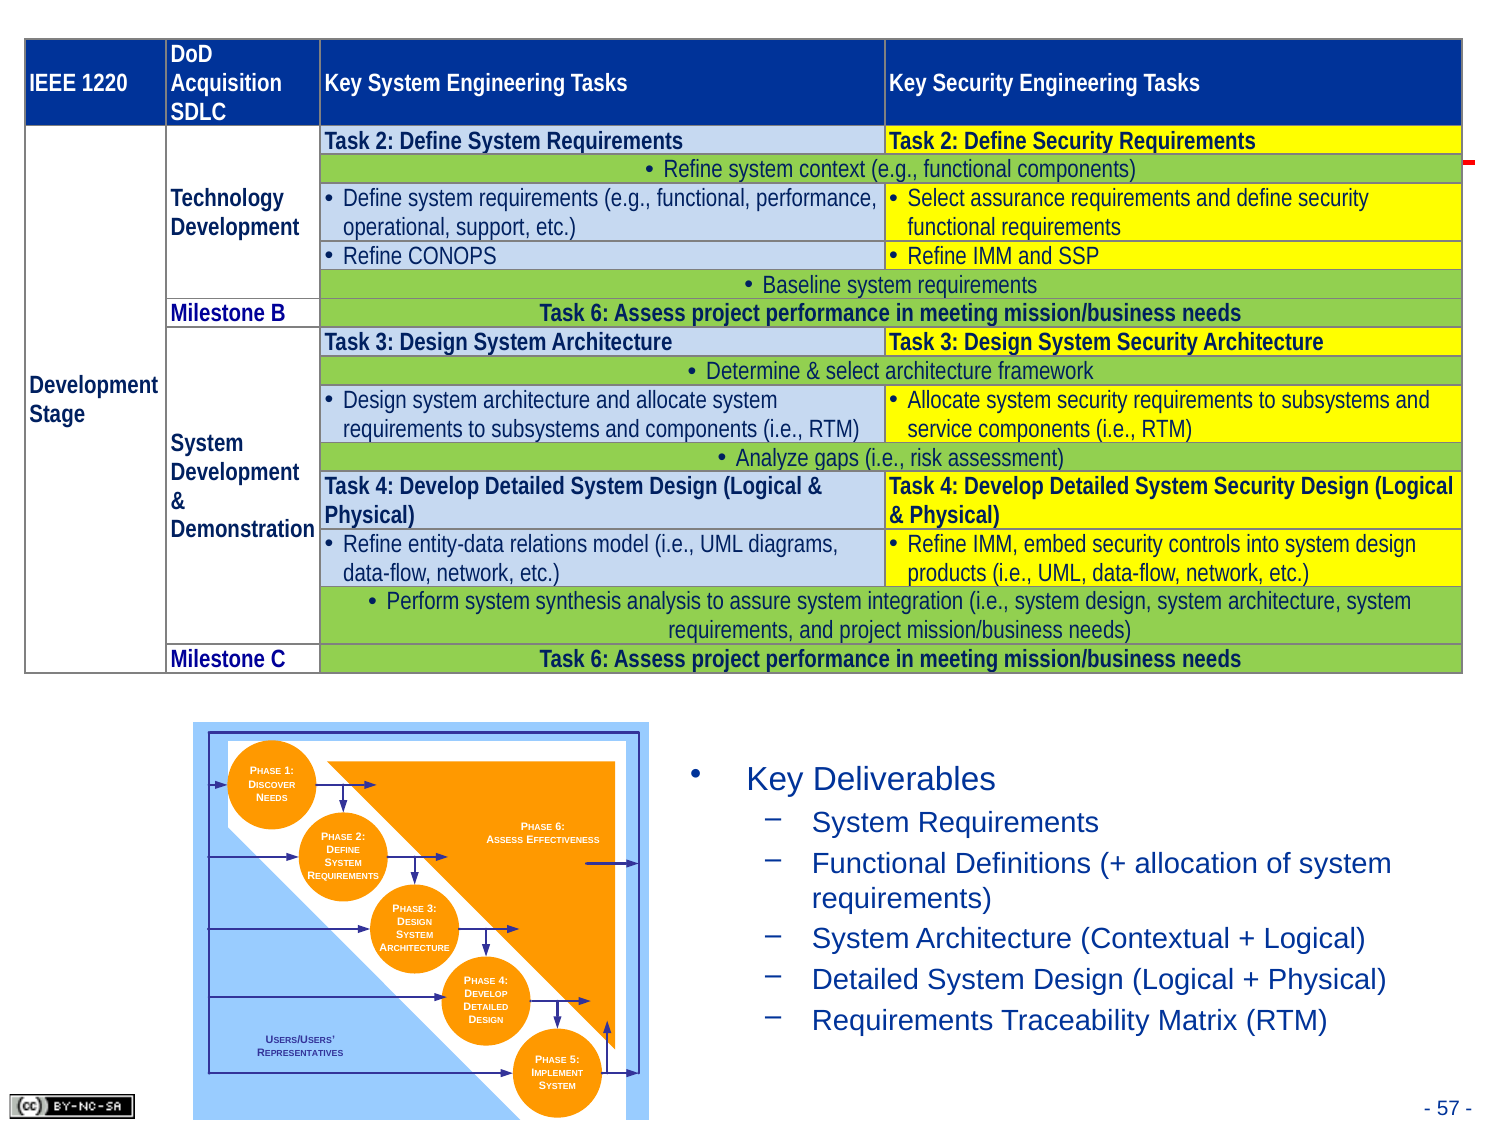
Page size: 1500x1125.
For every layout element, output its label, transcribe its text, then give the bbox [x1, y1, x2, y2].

table_cell Perform system synthesis analysis to assure system integration (i.e., system design, system architecture, system requirements, and project mission/business needs) [321, 587, 1461, 643]
table_cell Task 4: Develop Detailed System Design (Logical & Physical) [321, 472, 884, 528]
table_cell Technology Development [167, 126, 319, 298]
table_cell Refine CONOPS [321, 242, 884, 269]
table_header IEEE 1220 [26, 40, 165, 125]
table_cell Milestone B [167, 299, 319, 326]
table_cell Task 3: Design System Security Architecture [886, 328, 1461, 355]
table_cell Refine IMM, embed security controls into system design products (i.e., UML, data-flow, network, etc.) [886, 530, 1461, 586]
table_cell Task 6: Assess project performance in meeting mission/business needs [321, 645, 1461, 672]
table_cell Task 3: Design System Architecture [321, 328, 884, 355]
table_cell Task 2: Define System Requirements [321, 126, 884, 153]
table_cell Select assurance requirements and define security functional requirements [886, 184, 1461, 240]
table_cell Analyze gaps (i.e., risk assessment) [321, 443, 1461, 470]
picture [9, 1094, 135, 1119]
table_header DoD Acquisition SDLC [167, 40, 319, 125]
table_cell Baseline system requirements [321, 270, 1461, 298]
table_cell Determine & select architecture framework [321, 357, 1461, 384]
table_cell Design system architecture and allocate system requirements to subsystems and components (i.e., RTM) [321, 386, 884, 442]
table_cell Allocate system security requirements to subsystems and service components (i.e., RTM) [886, 386, 1461, 442]
table_cell Task 6: Assess project performance in meeting mission/business needs [321, 299, 1461, 326]
table_cell Refine IMM and SSP [886, 242, 1461, 269]
table_cell Refine entity-data relations model (i.e., UML diagrams, data-flow, network, etc.) [321, 530, 884, 586]
table_cell Refine system context (e.g., functional components) [321, 155, 1461, 182]
table_cell Define system requirements (e.g., functional, performance, operational, support, etc.) [321, 184, 884, 240]
slide_number 57 [1287, 1087, 1488, 1125]
list Key Deliverables System Requirements Functional Definitions (+ allocation of system requirements) System Architecture (Contextual + Logical) Detailed System Design (Logical + Physical) Requirements Traceability Matrix (RTM) [674, 749, 1463, 1076]
table_cell Task 2: Define Security Requirements [886, 126, 1461, 153]
table_cell Milestone C [167, 645, 319, 672]
table_header Key System Engineering Tasks [321, 40, 884, 125]
table_cell System Development & Demonstration [167, 328, 319, 643]
table_cell Development Stage [26, 126, 165, 672]
table_cell Task 4: Develop Detailed System Security Design (Logical & Physical) [886, 472, 1461, 528]
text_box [192, 720, 651, 1122]
table_header Key Security Engineering Tasks [886, 40, 1461, 125]
